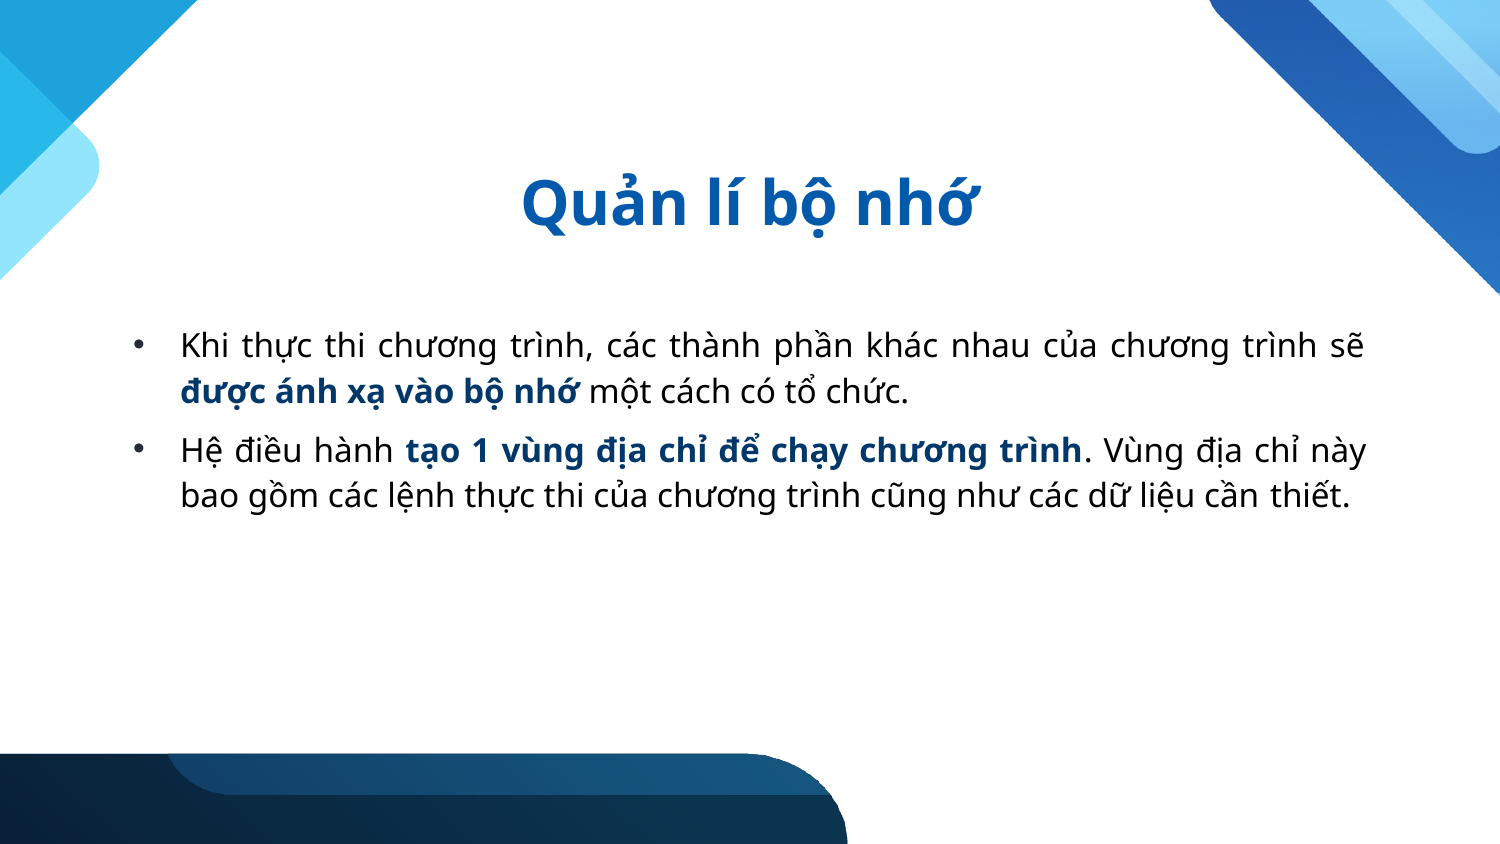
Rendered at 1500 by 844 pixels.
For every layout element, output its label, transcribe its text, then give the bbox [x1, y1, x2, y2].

picture [1177, 0, 1500, 345]
subtitle Khi thực thi chương trình, các thành phần khác nhau của chương trình sẽ được ánh xạ vào bộ nhớ một cách có tổ chức. Hệ điều hành tạo 1 vùng địa chỉ để chạy chương trình. Vùng địa chỉ này bao gồm các lệnh thực thi của chương trình cũng như các dữ liệu cần thiết. [118, 303, 1382, 583]
picture [0, 744, 898, 844]
title Quản lí bộ nhớ [484, 147, 1016, 246]
